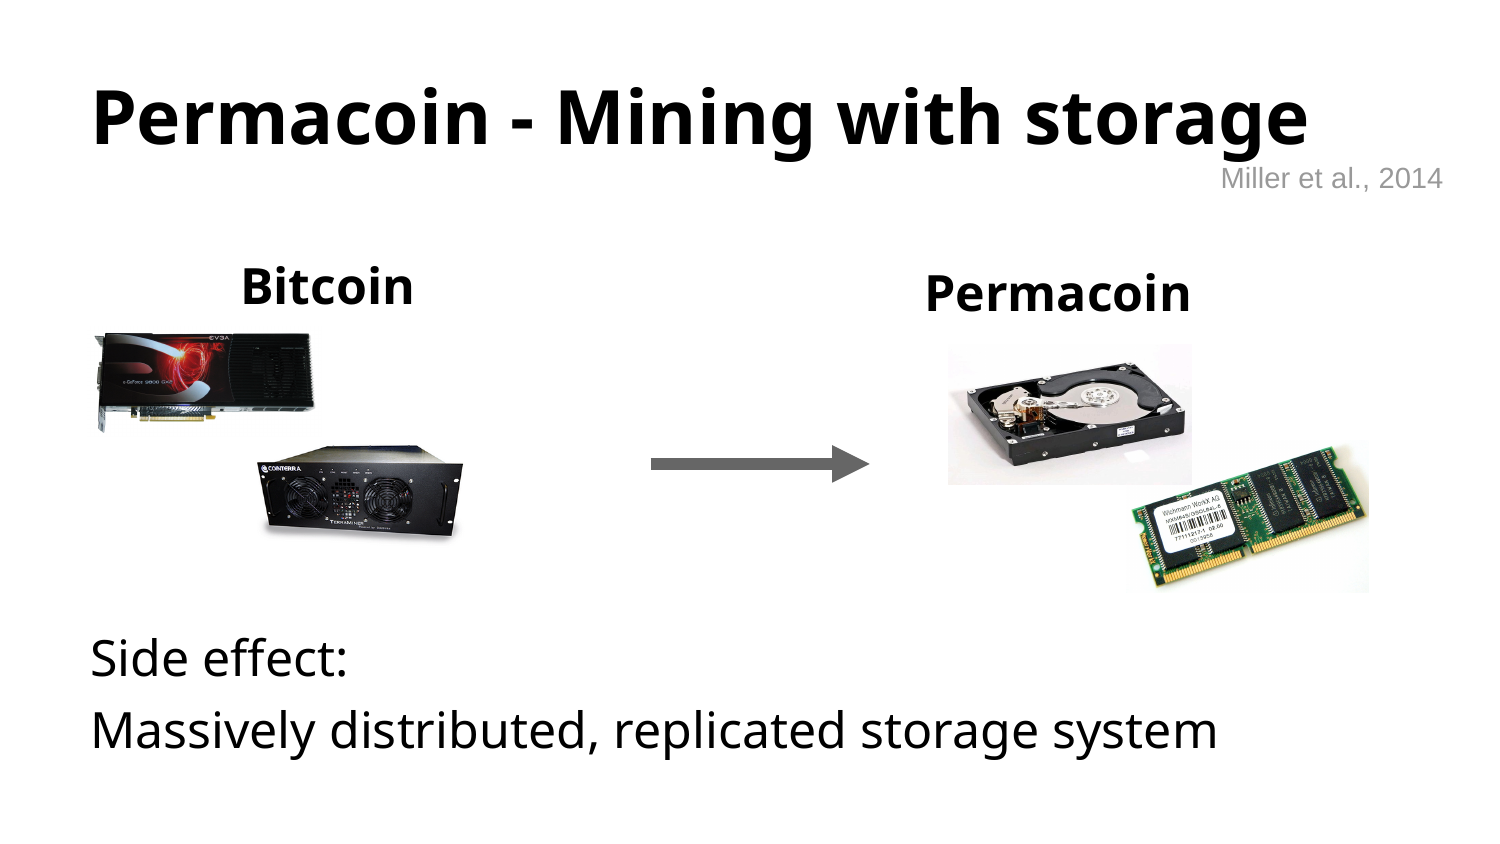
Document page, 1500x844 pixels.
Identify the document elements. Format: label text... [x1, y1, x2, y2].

picture [87, 326, 485, 556]
text_box Miller et al., 2014 [1205, 144, 1489, 220]
picture [948, 343, 1369, 593]
title Permacoin - Mining with storage [75, 33, 1425, 175]
text_box Bitcoin [225, 239, 525, 314]
title Permacoin [909, 196, 1338, 337]
list Side effect: Massively distributed, replicated storage system [75, 611, 1287, 767]
